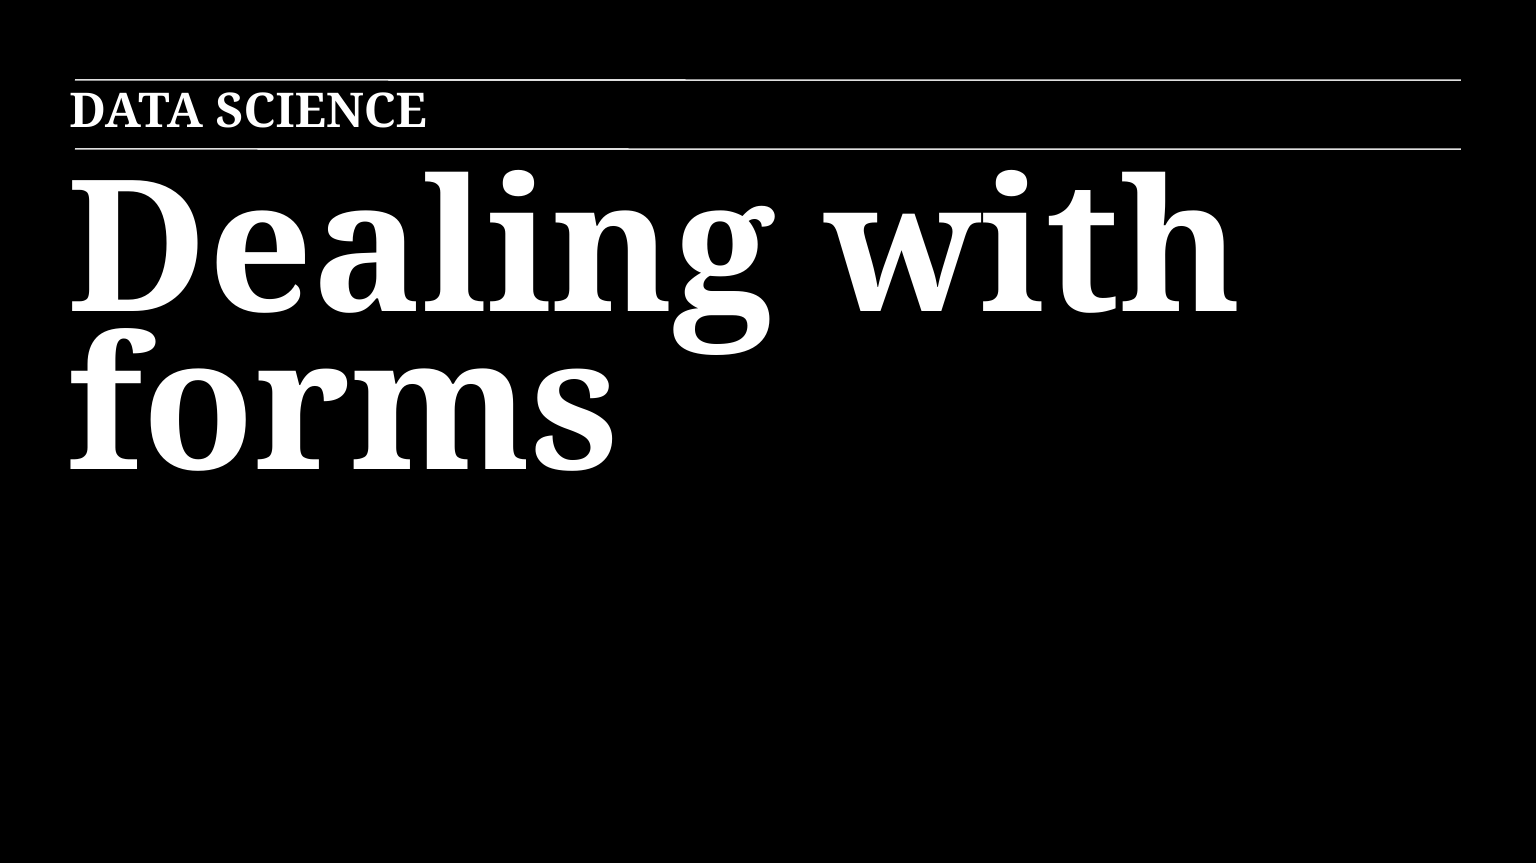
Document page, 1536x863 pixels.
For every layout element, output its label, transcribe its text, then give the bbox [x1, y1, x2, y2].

list DATA SCIENCE [60, 80, 1112, 184]
title Dealing with forms [56, 182, 1440, 823]
